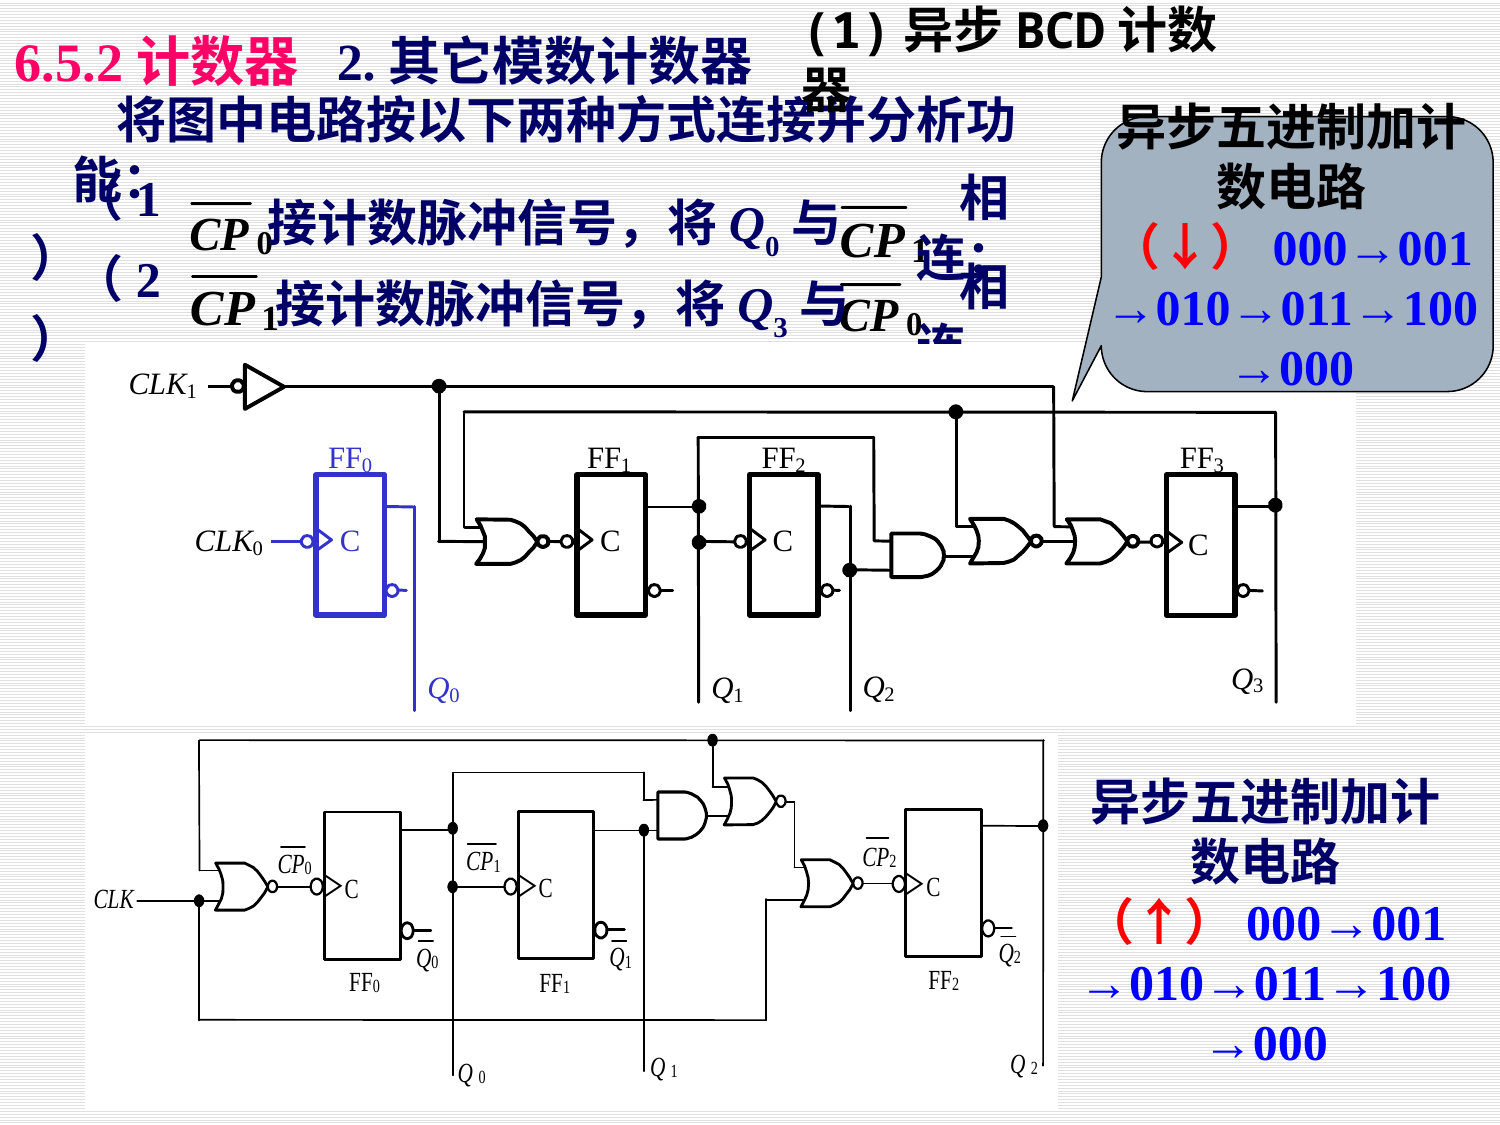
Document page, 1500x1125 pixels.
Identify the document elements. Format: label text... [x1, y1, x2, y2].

text_box 2.其它模数计数器 [259, 20, 786, 98]
text_box 异步五进制加计数电路（↑）000→001→010→011→100→000 [1063, 763, 1467, 1079]
text_box (1)异步BCD计数器 [786, 0, 1244, 116]
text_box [84, 733, 1059, 1112]
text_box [85, 344, 1356, 727]
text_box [1090, 116, 1494, 392]
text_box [4, 109, 1118, 354]
text_box 6.5.2计数器 [0, 20, 287, 100]
